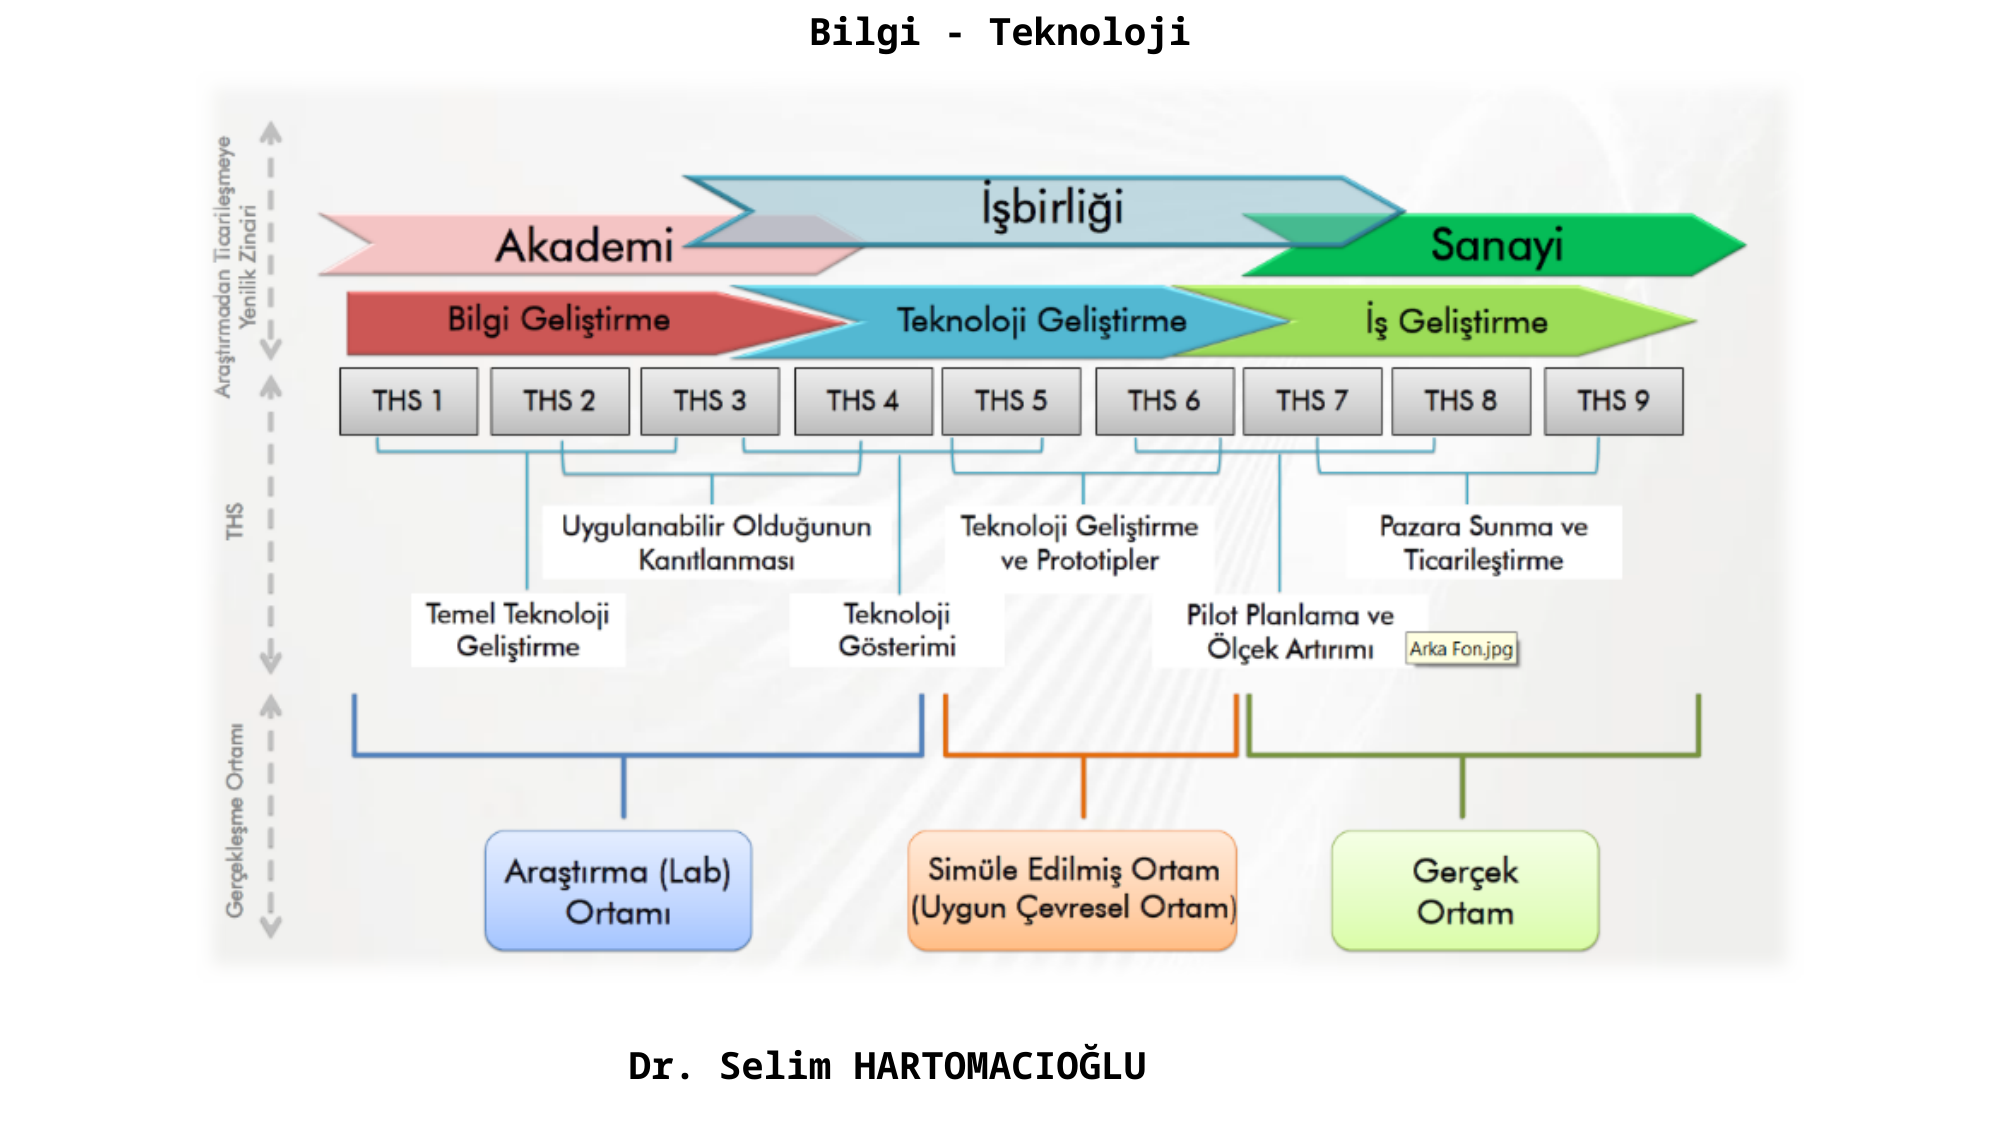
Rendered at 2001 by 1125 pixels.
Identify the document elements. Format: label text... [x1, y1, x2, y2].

picture [196, 71, 1804, 983]
text_box Dr. Selim HARTOMACIOĞLU [529, 1034, 1471, 1095]
text_box Bilgi - Teknoloji [529, 0, 1471, 60]
